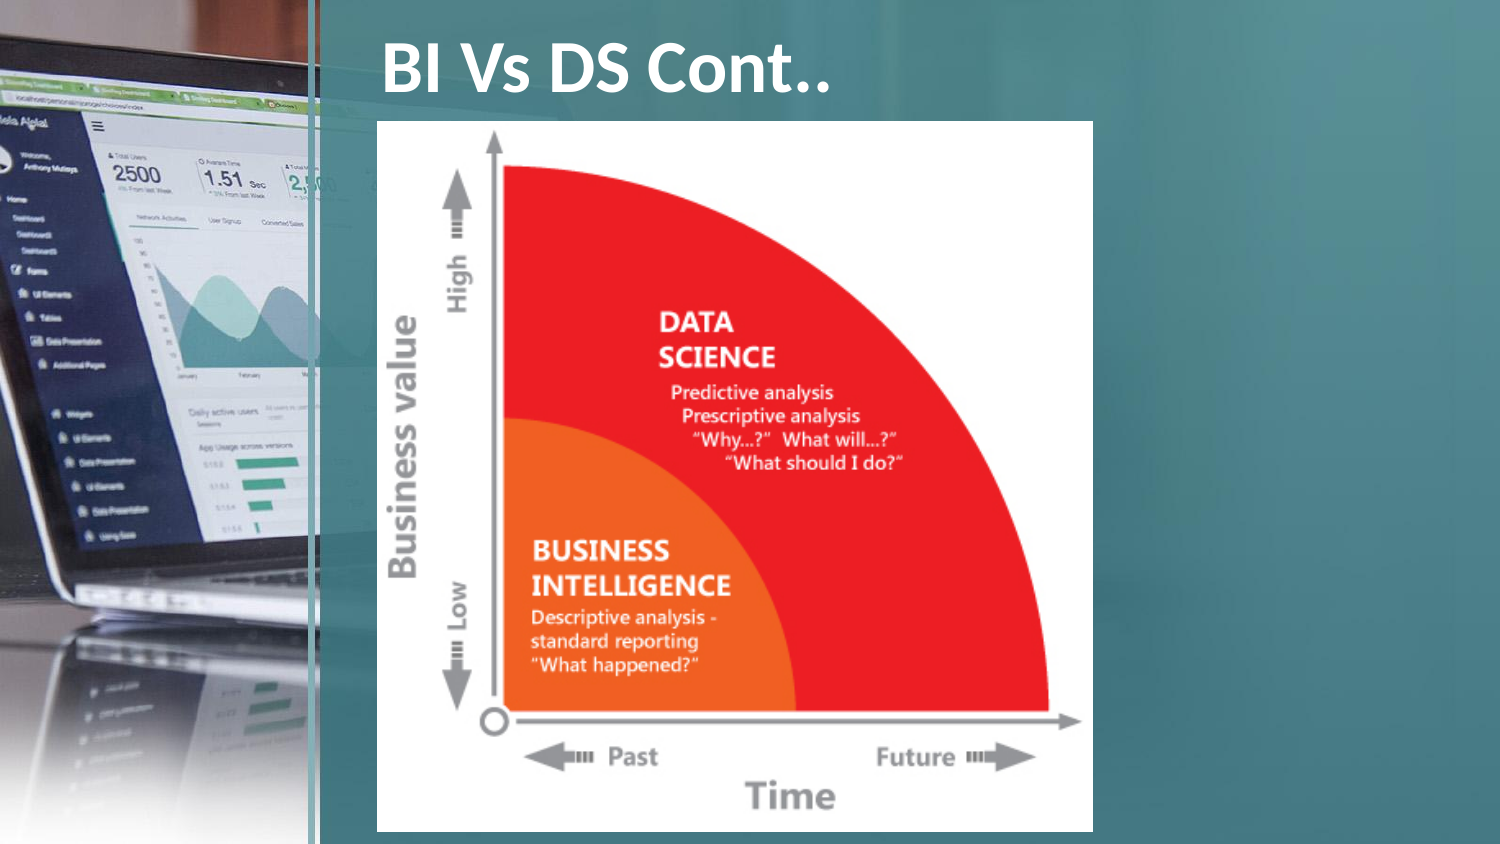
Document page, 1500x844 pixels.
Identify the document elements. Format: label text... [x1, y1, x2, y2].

picture [0, 0, 1500, 844]
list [377, 121, 1093, 832]
title BI Vs DS Cont.. [366, 0, 1369, 126]
